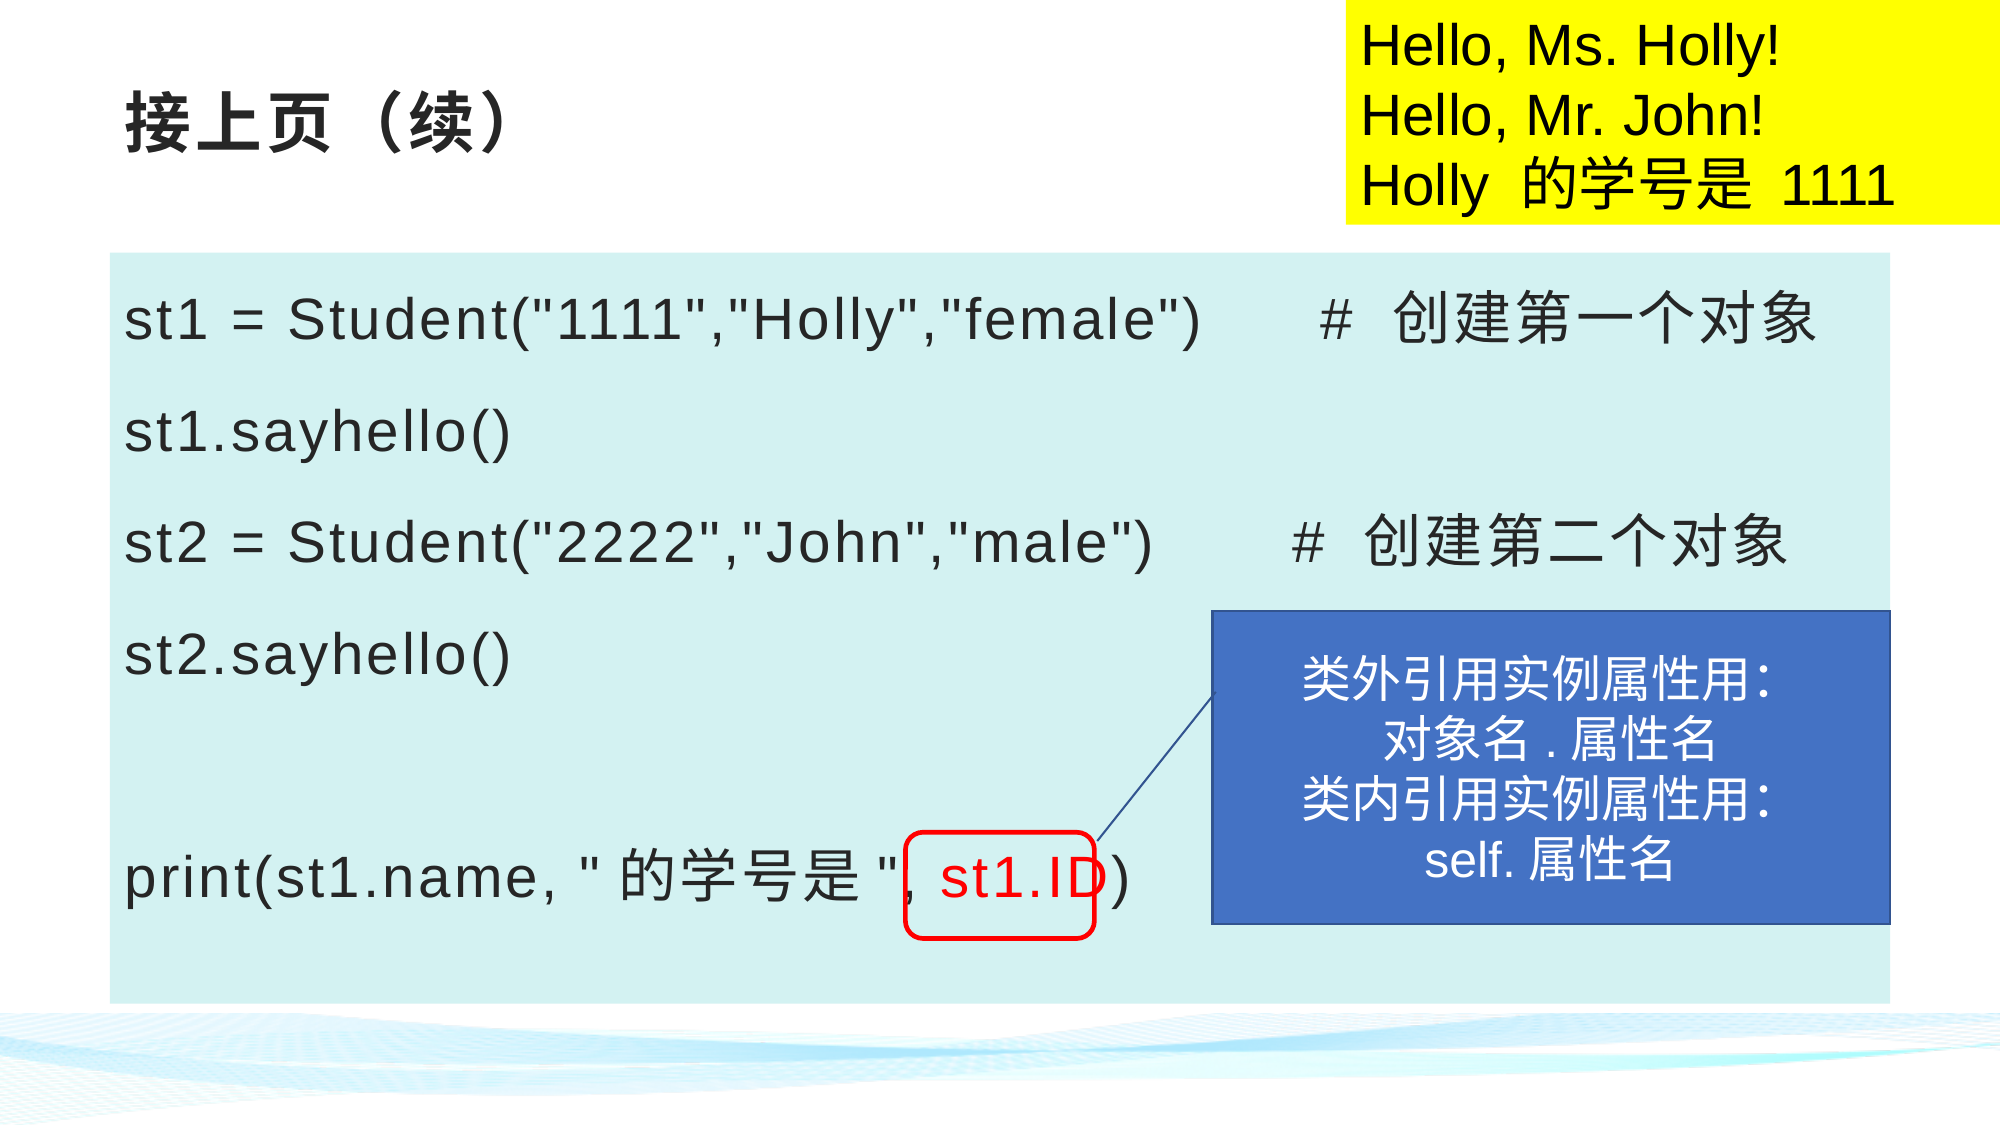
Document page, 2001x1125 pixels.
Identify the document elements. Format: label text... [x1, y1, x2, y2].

text_box 类外引用实例属性用： 对象名.属性名 类内引用实例属性用： self.属性名 [1096, 610, 1891, 925]
text_box Hello, Ms. Holly! Hello, Mr. John! Holly 的学号是 1111 [1345, 0, 2000, 225]
text_box [904, 831, 1096, 940]
list st1 = Student("1111","Holly","female") # 创建第一个对象 st1.sayhello() st2 = Student("2222","John","male") # 创建第二个对象 st2.sayhello() print(st1.name, "的学号是", st1.ID) [109, 252, 1891, 1004]
title 接上页（续） [109, 72, 1345, 169]
picture [0, 1013, 2000, 1125]
